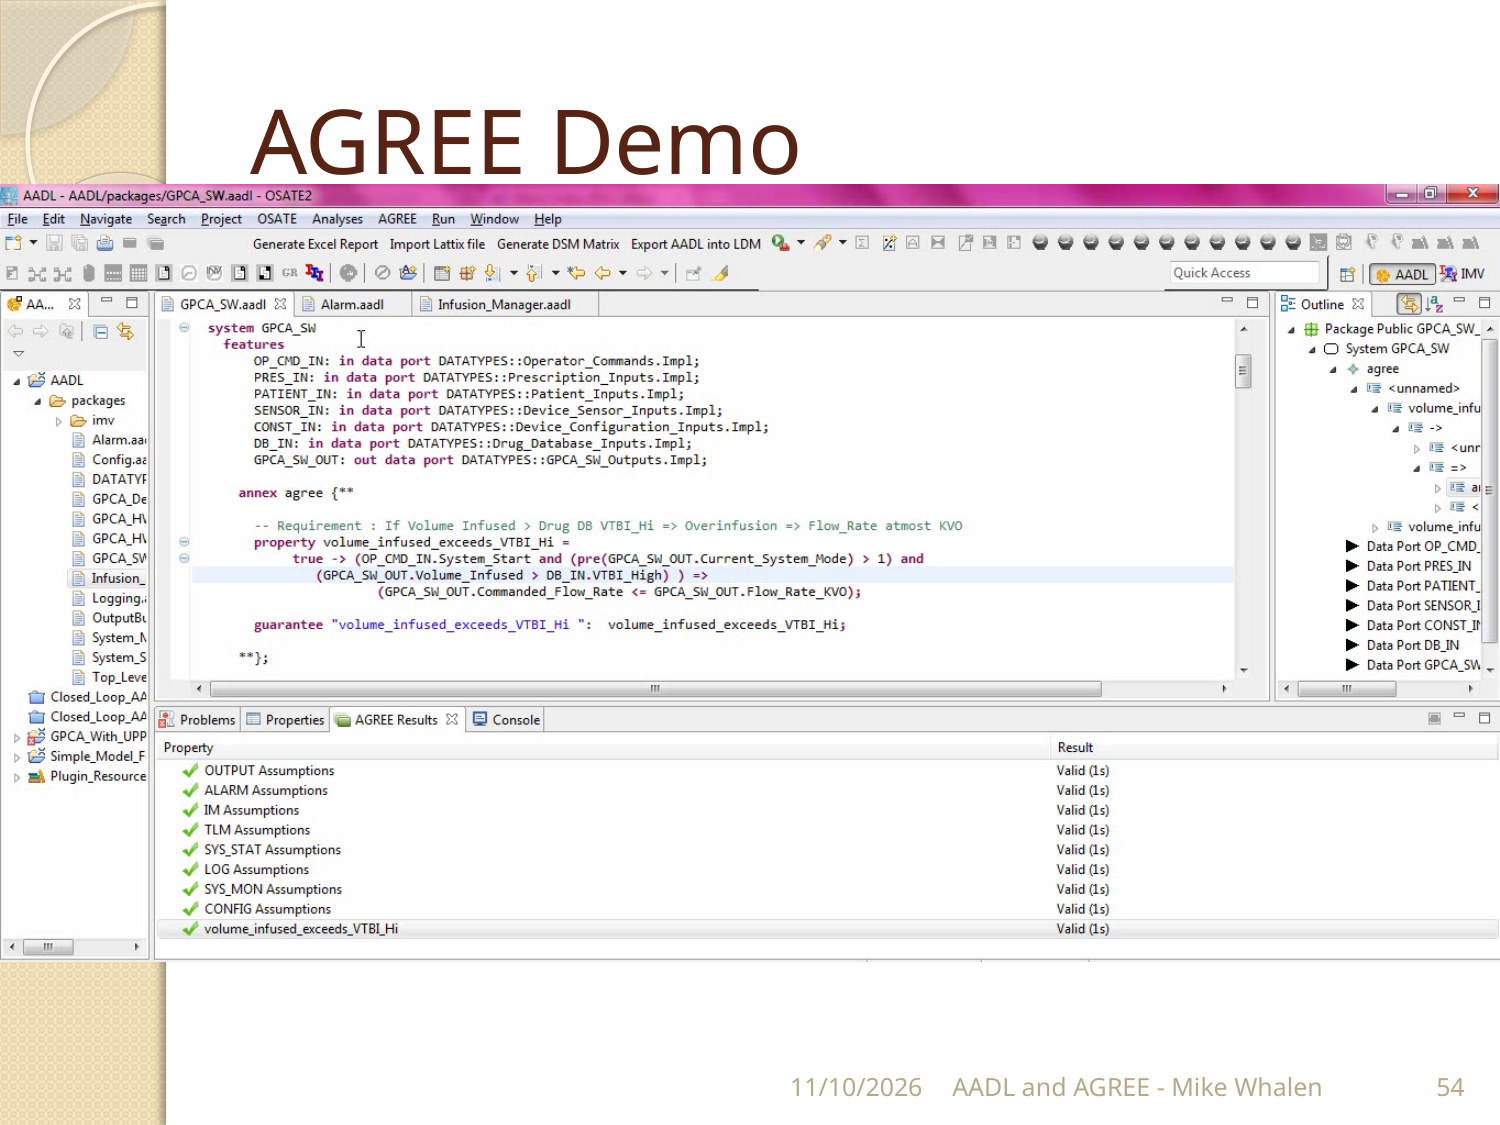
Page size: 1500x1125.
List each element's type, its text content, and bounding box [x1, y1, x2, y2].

title AGREE Demo [235, 45, 1466, 180]
footer AADL and AGREE - Mike Whalen [937, 1034, 1413, 1113]
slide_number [587, 1034, 937, 1113]
slide_number 54 [1413, 1034, 1488, 1113]
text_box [0, 183, 1500, 963]
